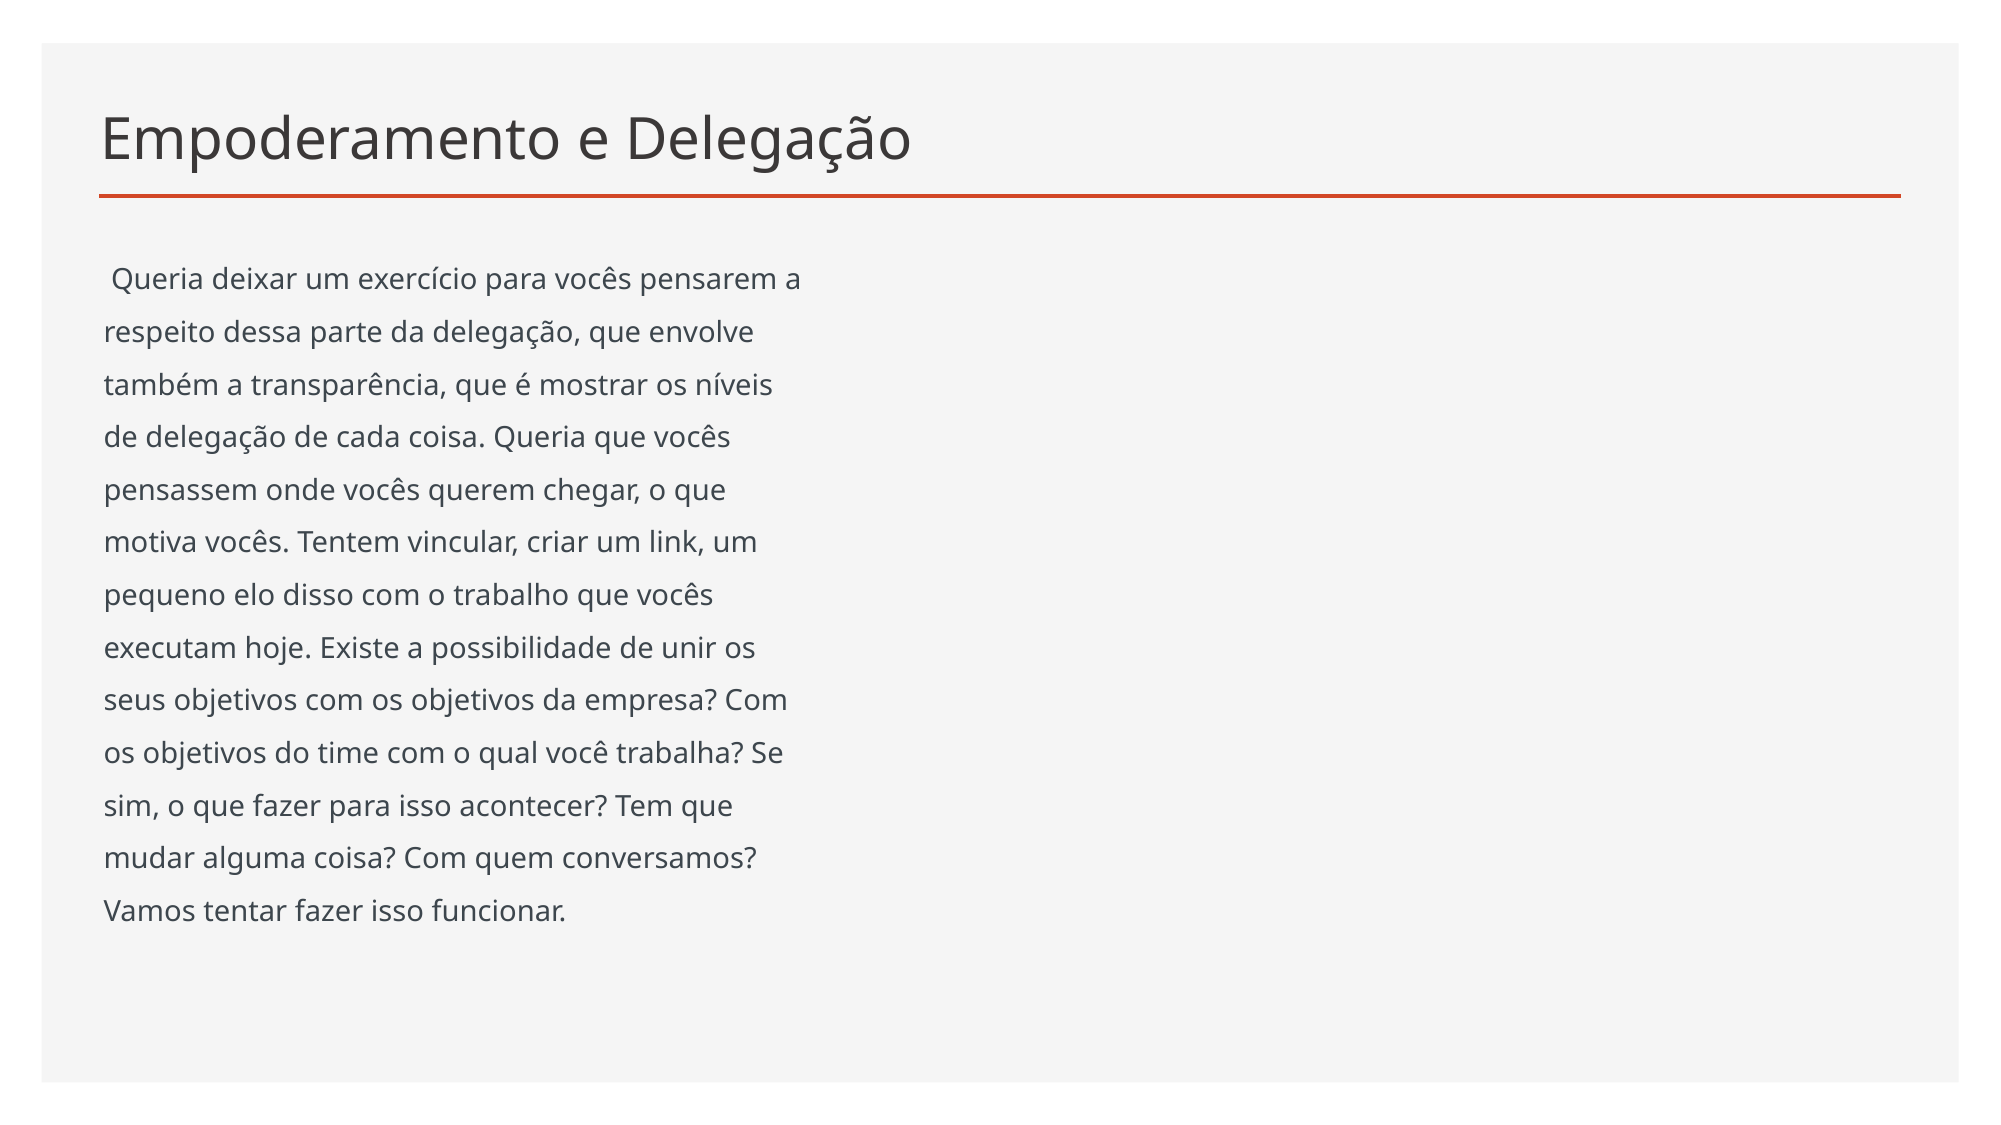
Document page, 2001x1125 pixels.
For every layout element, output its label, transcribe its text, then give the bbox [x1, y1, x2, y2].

list Queria deixar um exercício para vocês pensarem a respeito dessa parte da delegação, que envolve também a transparência, que é mostrar os níveis de delegação de cada coisa. Queria que vocês pensassem onde vocês querem chegar, o que motiva vocês. Tentem vincular, criar um link, um pequeno elo disso com o trabalho que vocês executam hoje. Existe a possibilidade de unir os seus objetivos com os objetivos da empresa? Com os objetivos do time com o qual você trabalha? Se sim, o que fazer para isso acontecer? Tem que mudar alguma coisa? Com quem conversamos? Vamos tentar fazer isso funcionar. [88, 235, 824, 1022]
title Empoderamento e Delegação [85, 73, 1214, 179]
